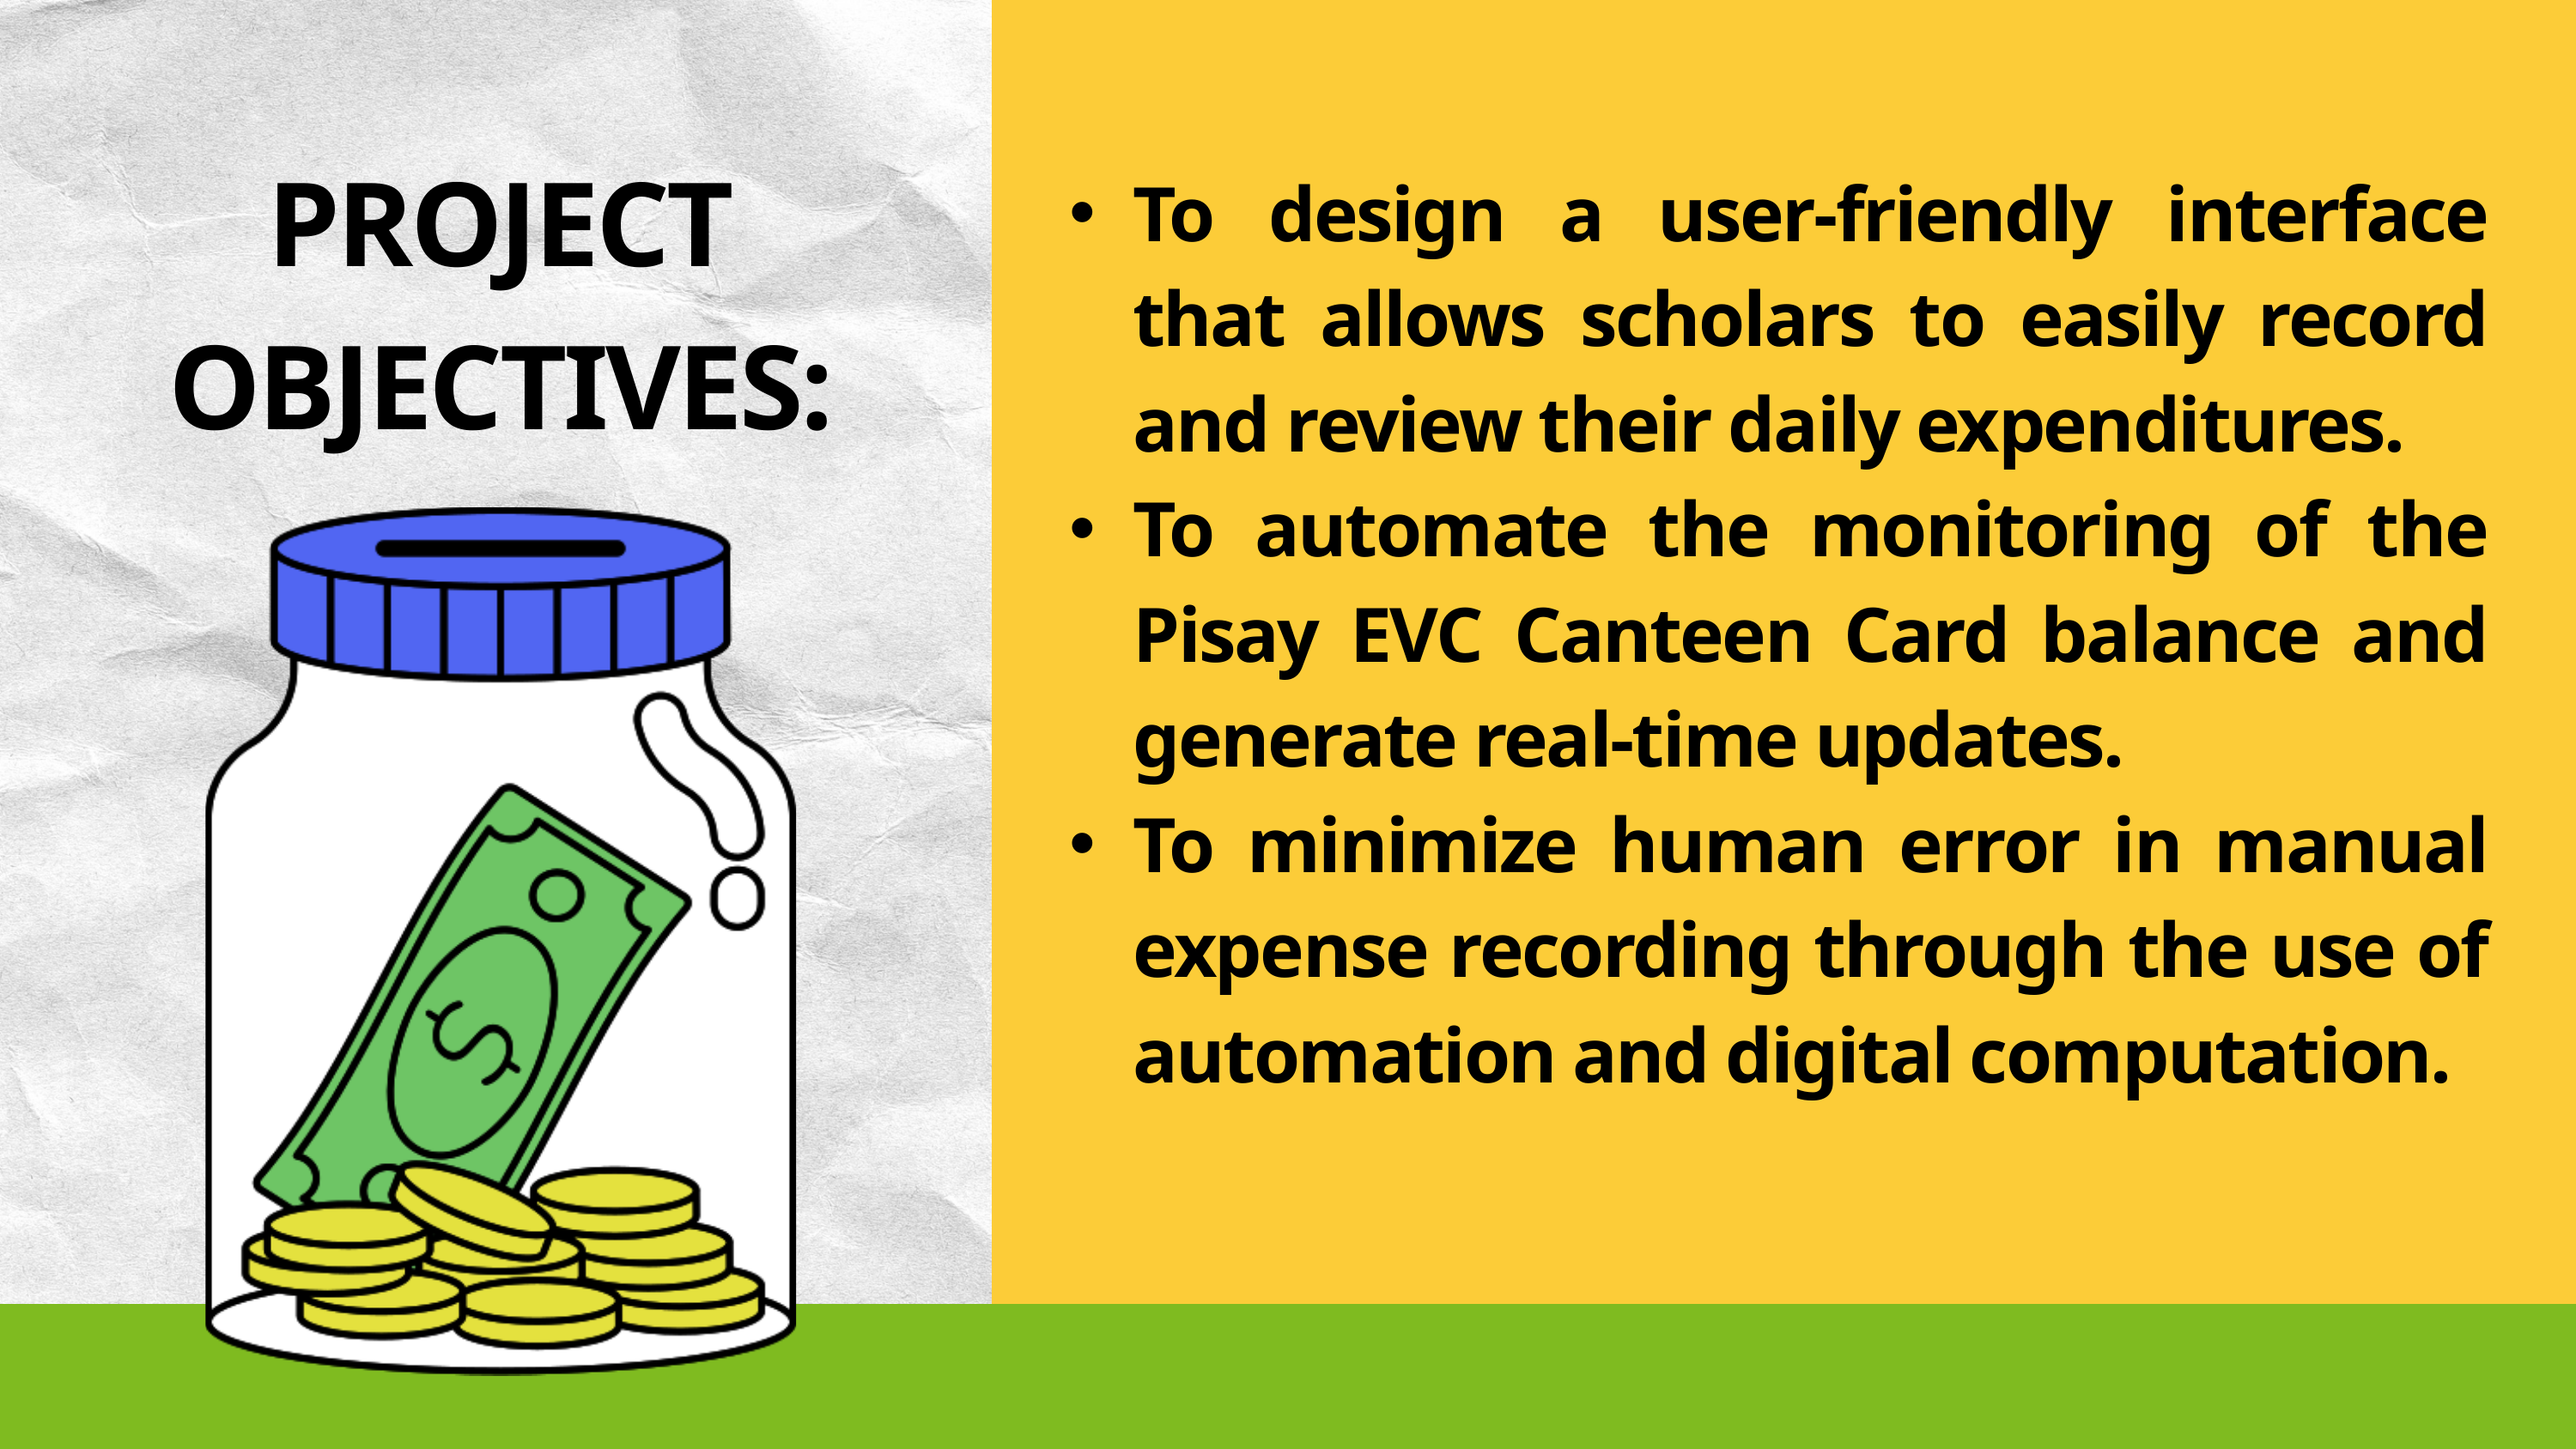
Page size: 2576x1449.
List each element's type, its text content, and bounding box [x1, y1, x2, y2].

text_box PROJECT OBJECTIVES: [108, 127, 894, 453]
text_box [992, 0, 2576, 1304]
text_box [205, 507, 797, 1303]
text_box [0, 0, 990, 1303]
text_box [0, 1303, 2576, 1449]
